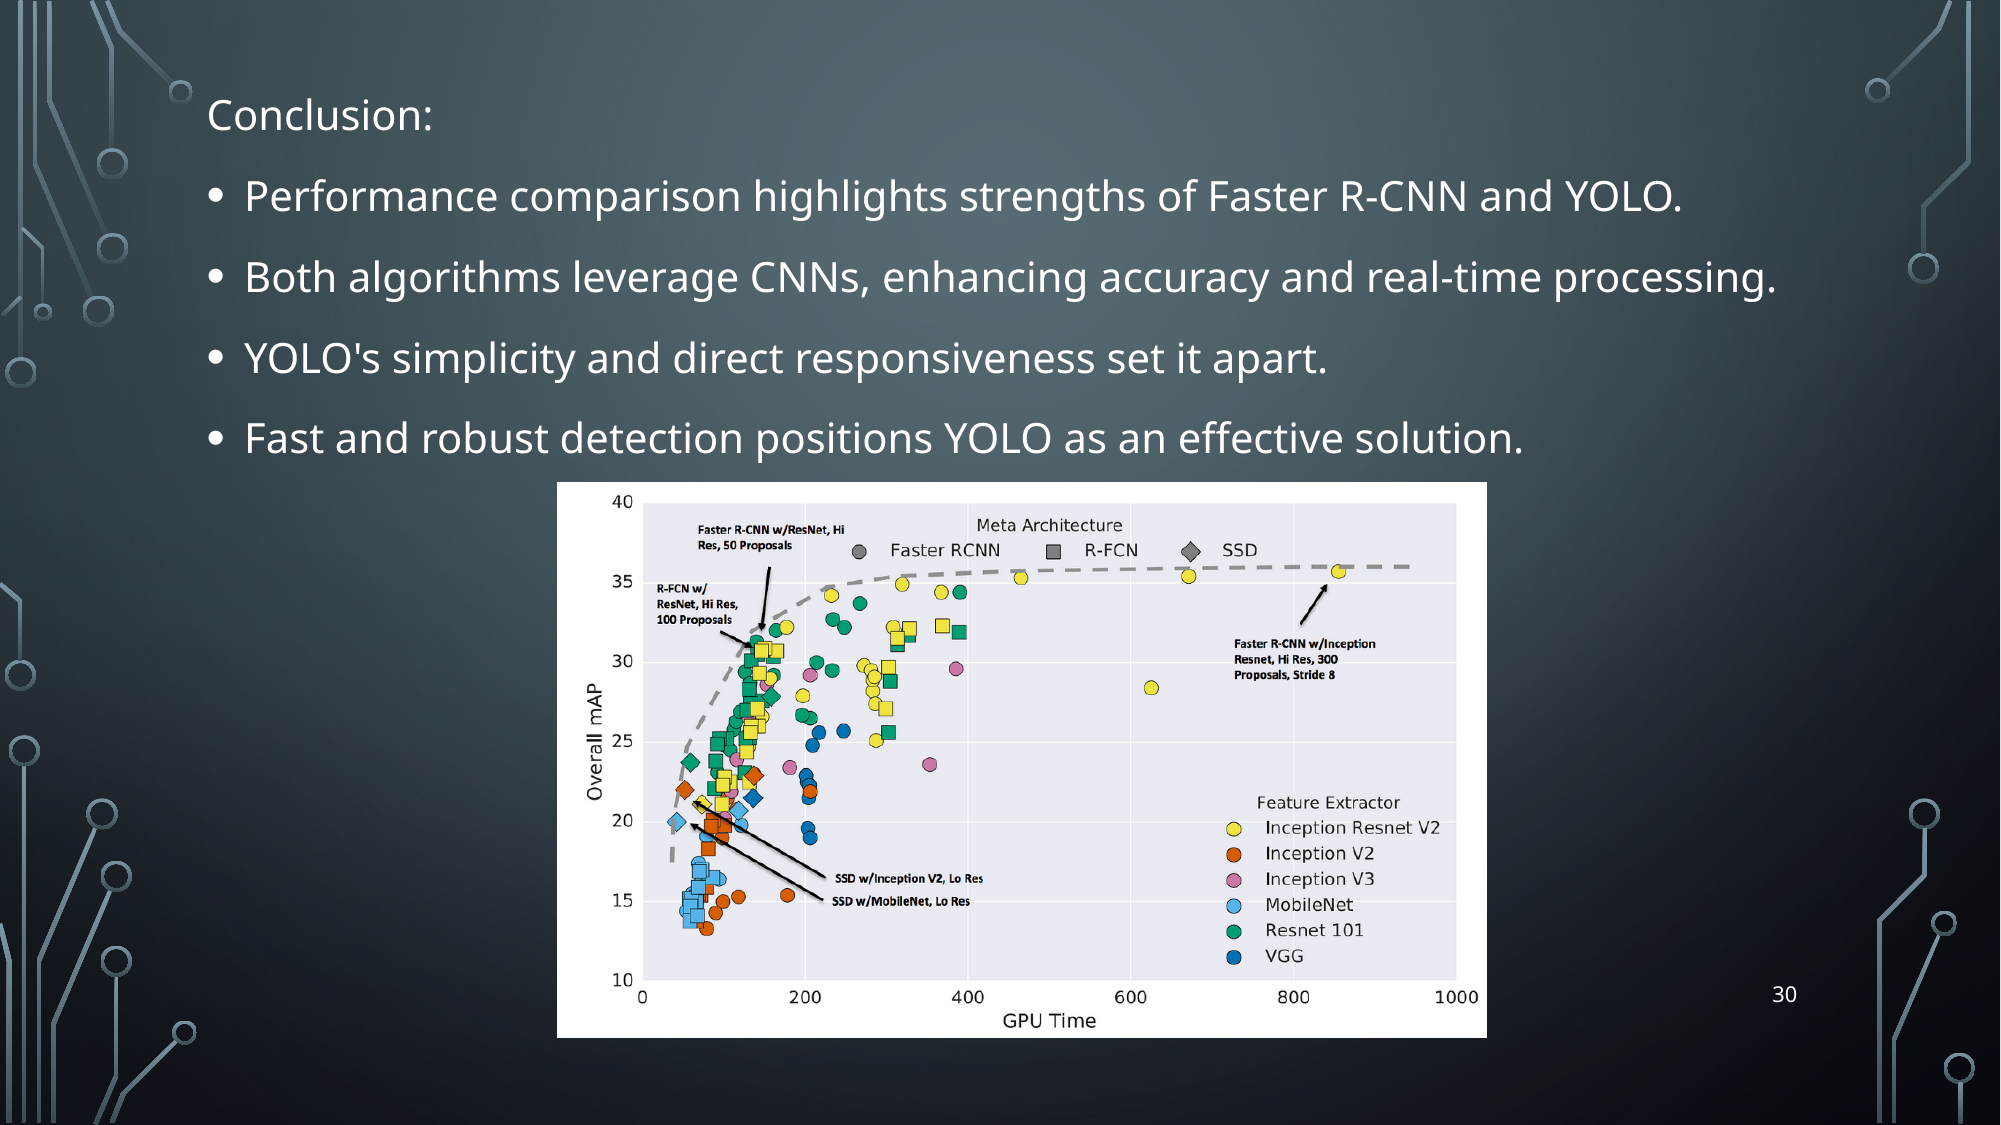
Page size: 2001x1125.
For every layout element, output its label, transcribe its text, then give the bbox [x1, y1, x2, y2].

slide_number 30 [1685, 965, 1813, 1025]
picture [557, 482, 1487, 1038]
list Conclusion: Performance comparison highlights strengths of Faster R-CNN and YOLO. Both algorithms leverage CNNs, enhancing accuracy and real-time processing. YOLO's simplicity and direct responsiveness set it apart. Fast and robust detection positions YOLO as an effective solution. [191, 71, 1950, 563]
